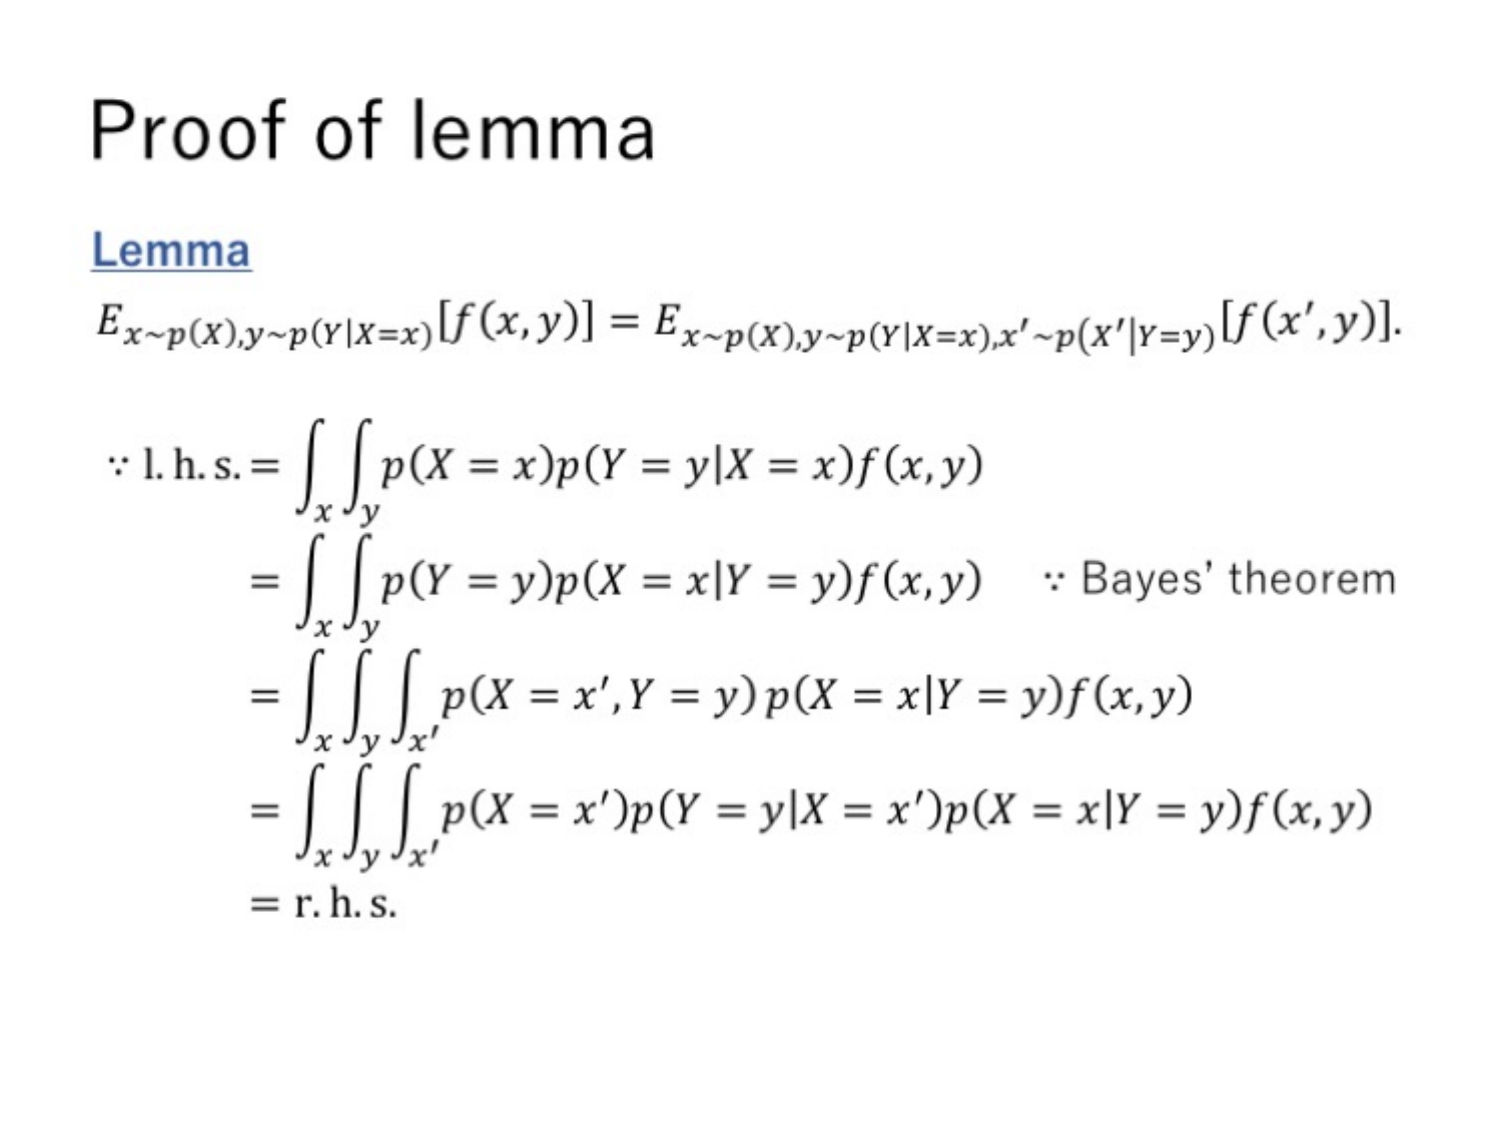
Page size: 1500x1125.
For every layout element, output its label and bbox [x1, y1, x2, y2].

picture [38, 34, 1480, 1032]
